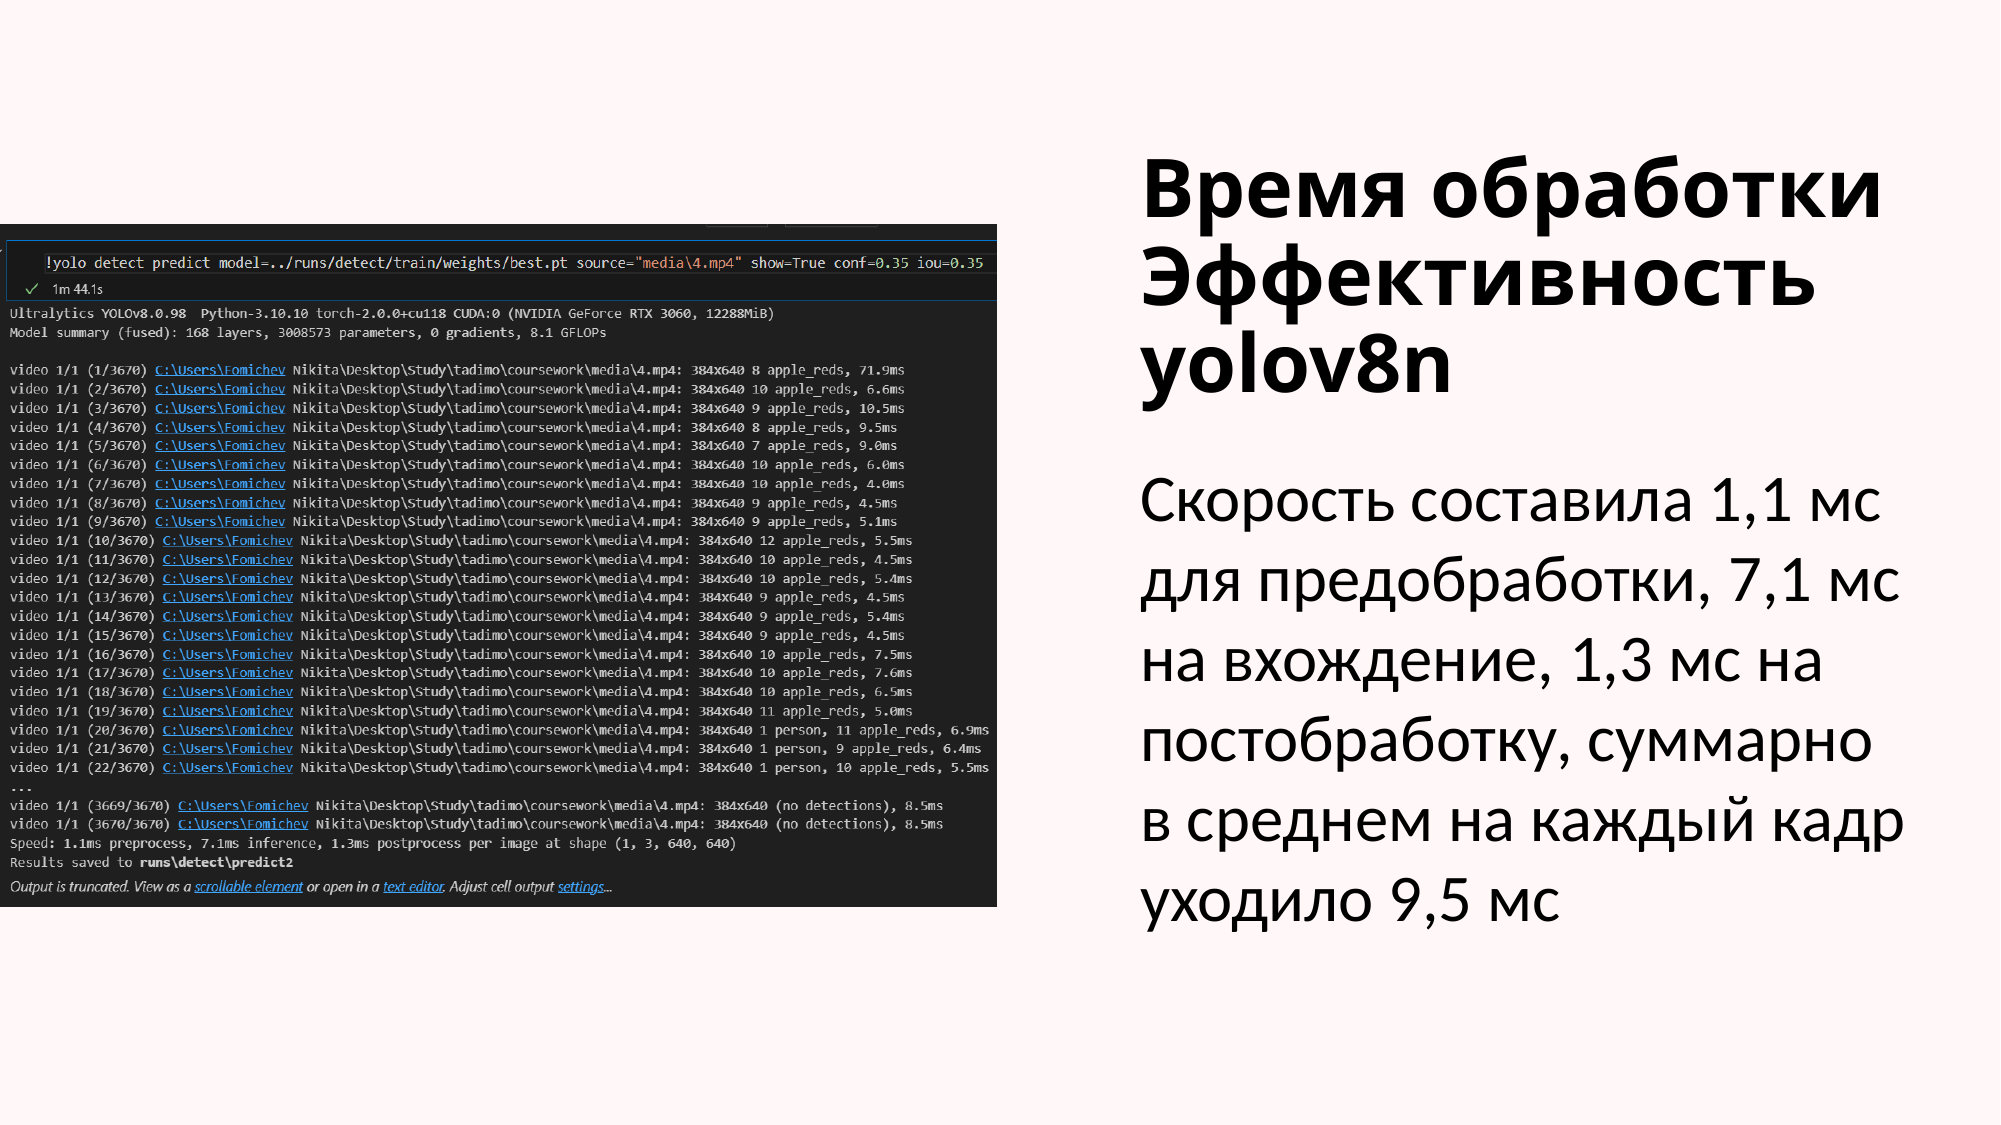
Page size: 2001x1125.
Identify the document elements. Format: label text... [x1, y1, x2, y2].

text_box Время обработки Эффективность yolov8n [1125, 109, 1934, 447]
picture [0, 224, 997, 907]
text_box Скорость составила 1,1 мс для предобработки, 7,1 мс на вхождение, 1,3 мс на постобработку, суммарно в среднем на каждый кадр уходило 9,5 мс [1125, 447, 1934, 943]
